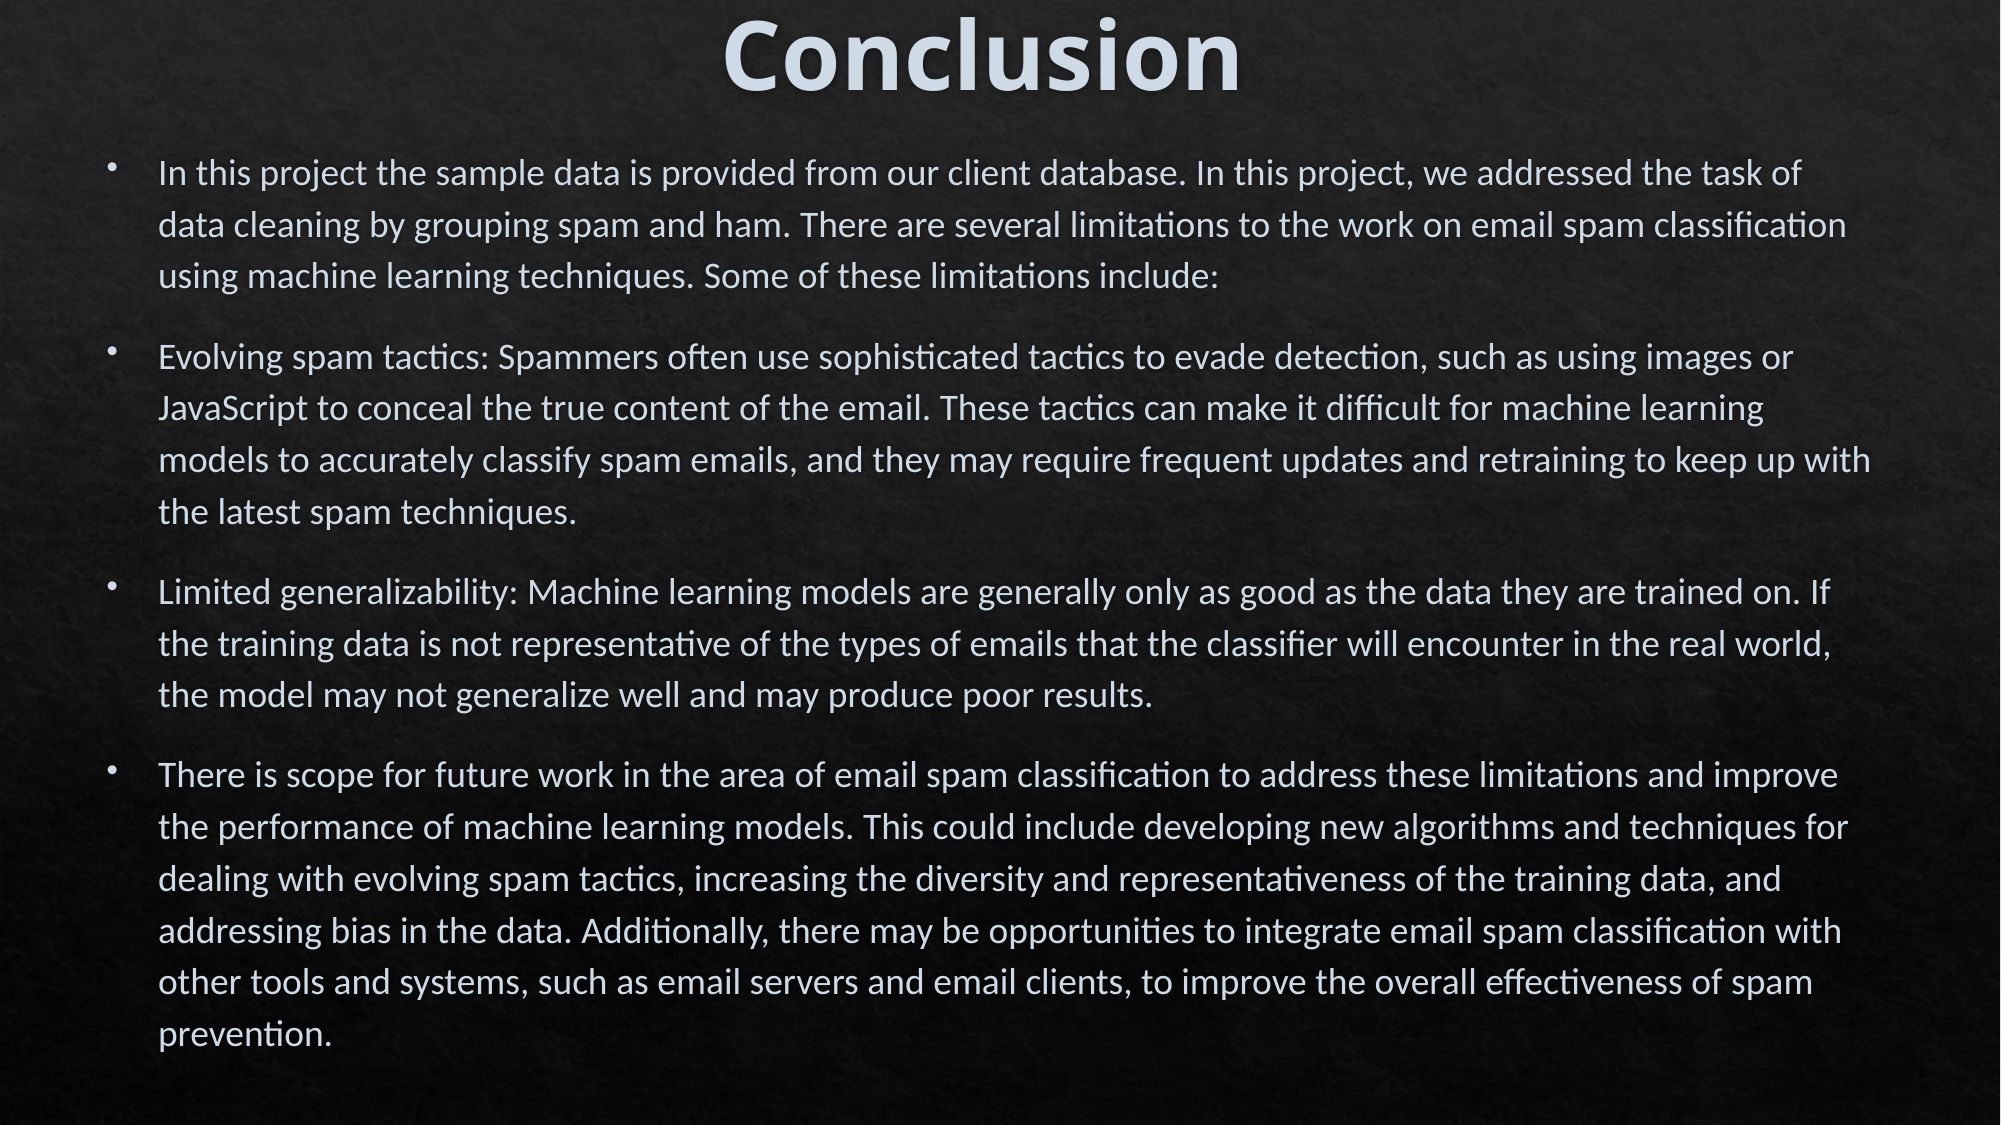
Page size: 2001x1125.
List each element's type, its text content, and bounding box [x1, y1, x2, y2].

list In this project the sample data is provided from our client database. In this project, we addressed the task of data cleaning by grouping spam and ham. There are several limitations to the work on email spam classification using machine learning techniques. Some of these limitations include: Evolving spam tactics: Spammers often use sophisticated tactics to evade detection, such as using images or JavaScript to conceal the true content of the email. These tactics can make it difficult for machine learning models to accurately classify spam emails, and they may require frequent updates and retraining to keep up with the latest spam techniques. Limited generalizability: Machine learning models are generally only as good as the data they are trained on. If the training data is not representative of the types of emails that the classifier will encounter in the real world, the model may not generalize well and may produce poor results. There is scope for future work in the area of email spam classification to address these limitations and improve the performance of machine learning models. This could include developing new algorithms and techniques for dealing with evolving spam tactics, increasing the diversity and representativeness of the training data, and addressing bias in the data. Additionally, there may be opportunities to integrate email spam classification with other tools and systems, such as email servers and email clients, to improve the overall effectiveness of spam prevention. [86, 133, 1890, 1081]
title Conclusion [149, 0, 1817, 120]
